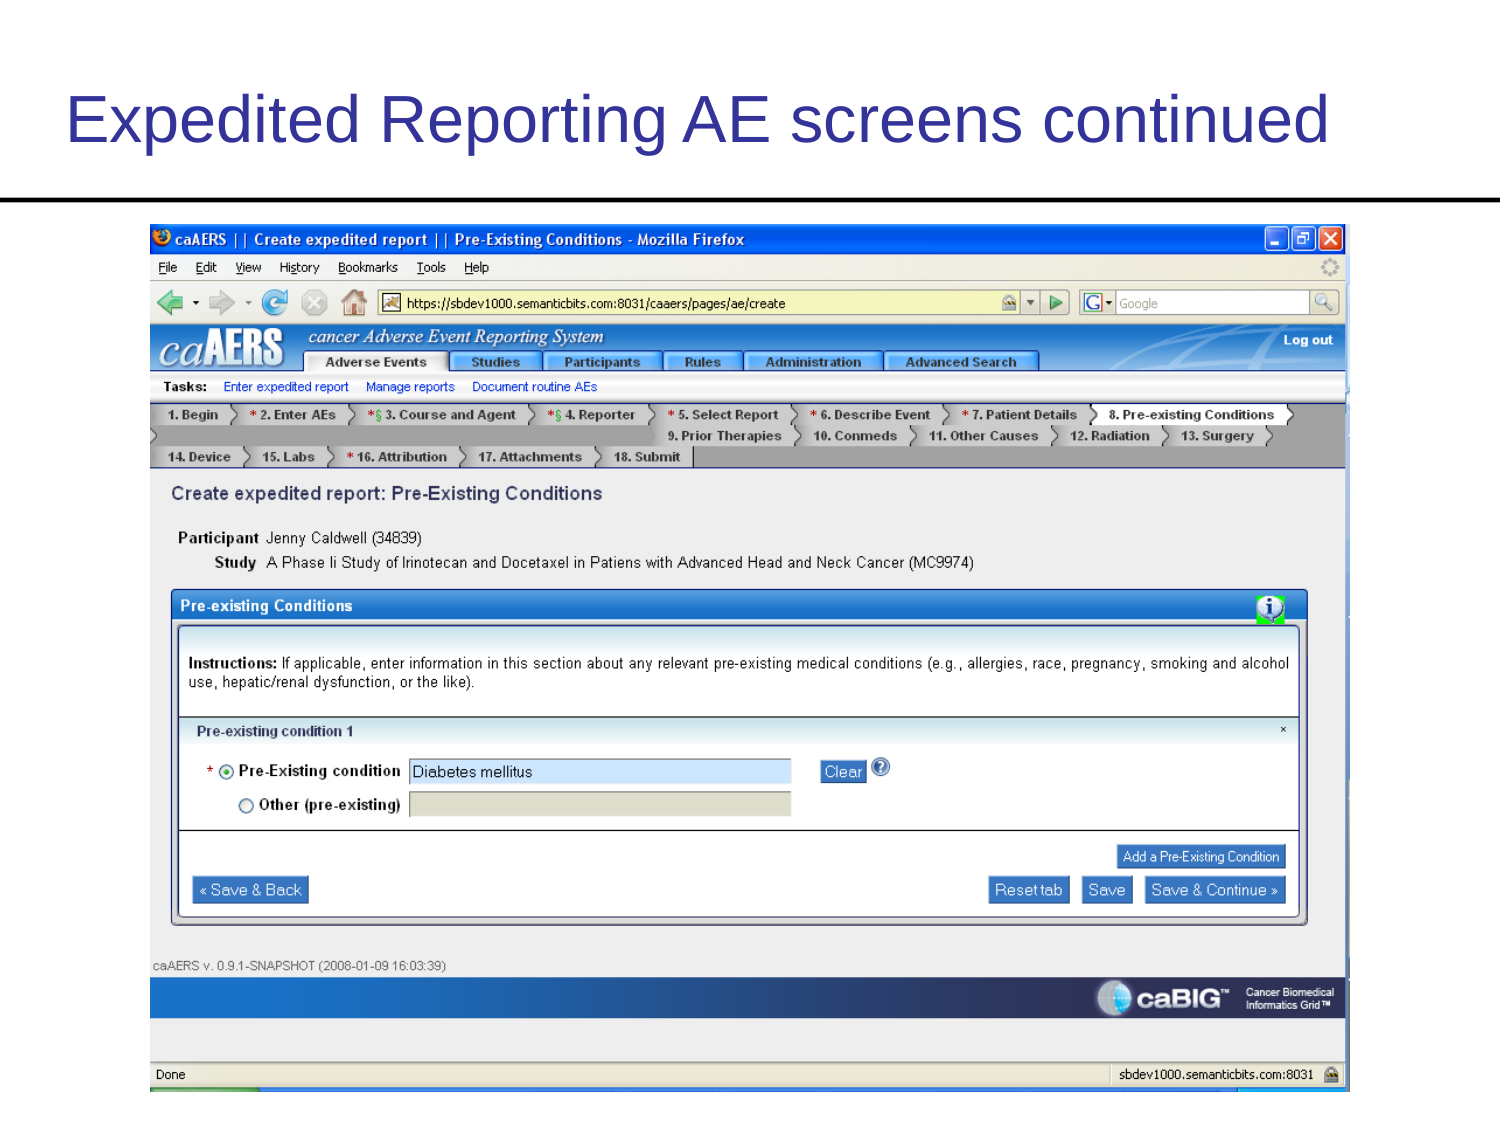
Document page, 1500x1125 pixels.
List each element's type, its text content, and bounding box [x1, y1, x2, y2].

title Expedited Reporting AE screens continued [49, 62, 1401, 171]
picture [149, 224, 1351, 1092]
